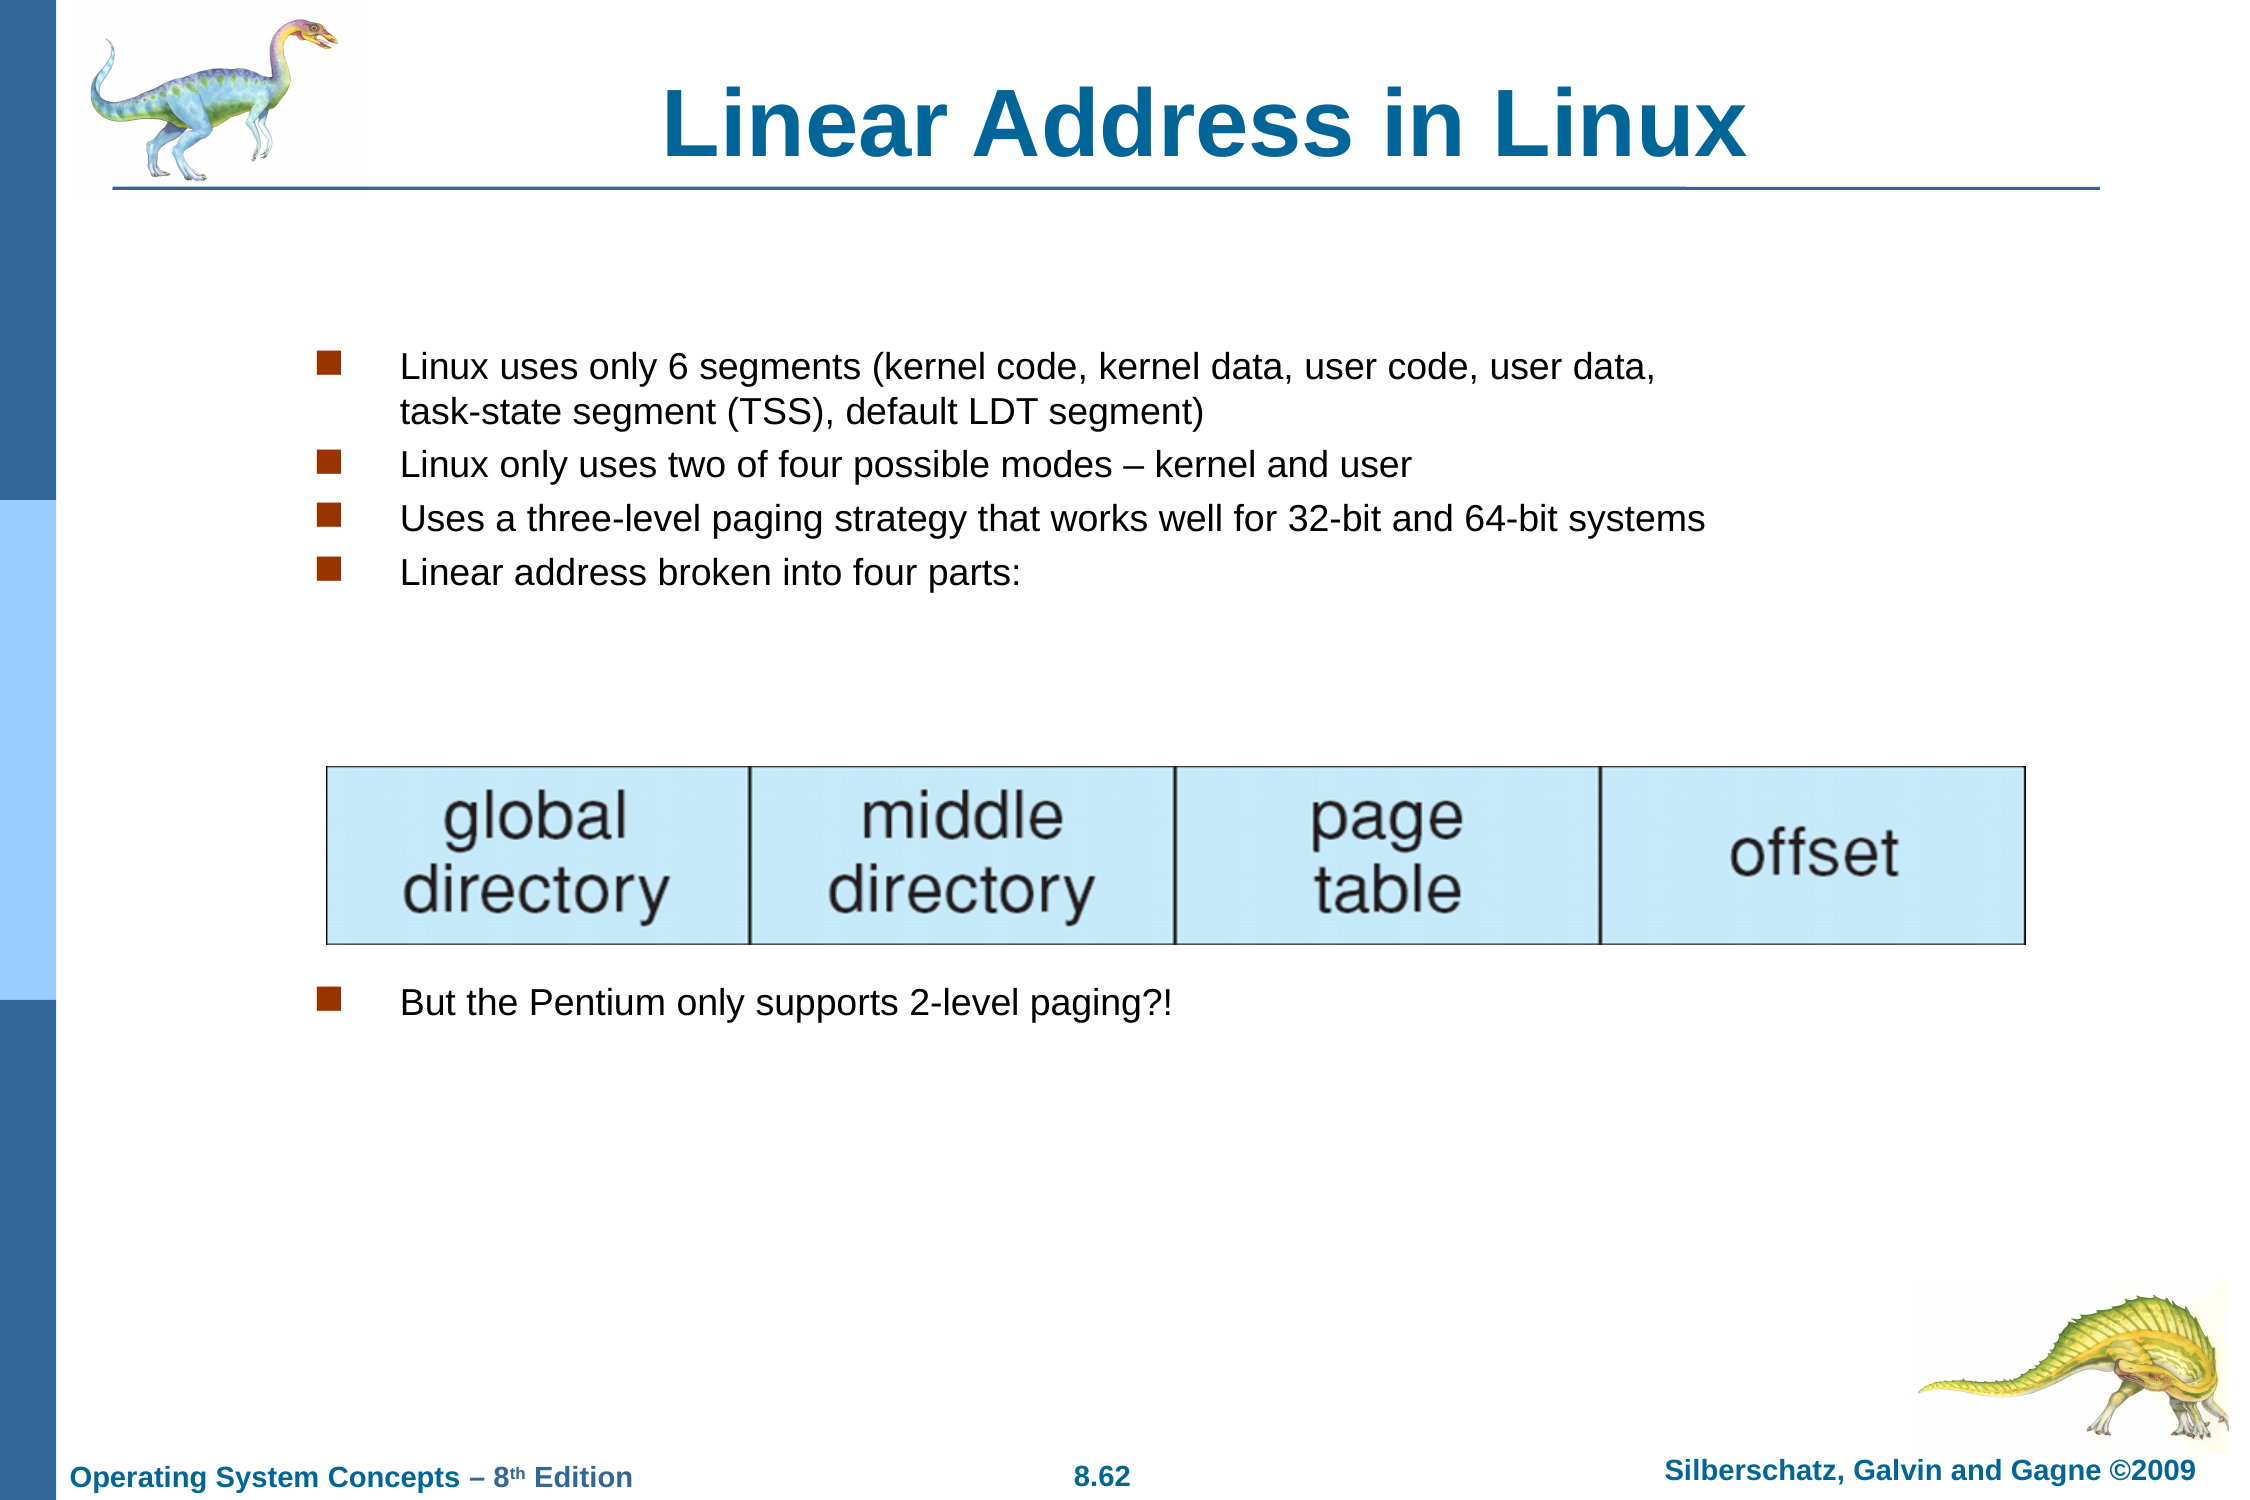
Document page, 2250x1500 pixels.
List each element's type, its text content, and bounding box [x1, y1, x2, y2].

text_box Linux uses only 6 segments (kernel code, kernel data, user code, user data, task-state segment (TSS), default LDT segment) Linux only uses two of four possible modes – kernel and user Uses a three-level paging strategy that works well for 32-bit and 64-bit systems Linear address broken into four parts: But the Pentium only supports 2-level paging?! [298, 330, 1741, 1034]
picture [1913, 1279, 2229, 1453]
picture [325, 766, 2027, 945]
title Linear Address in Linux [272, 60, 2138, 187]
picture [70, 0, 365, 199]
